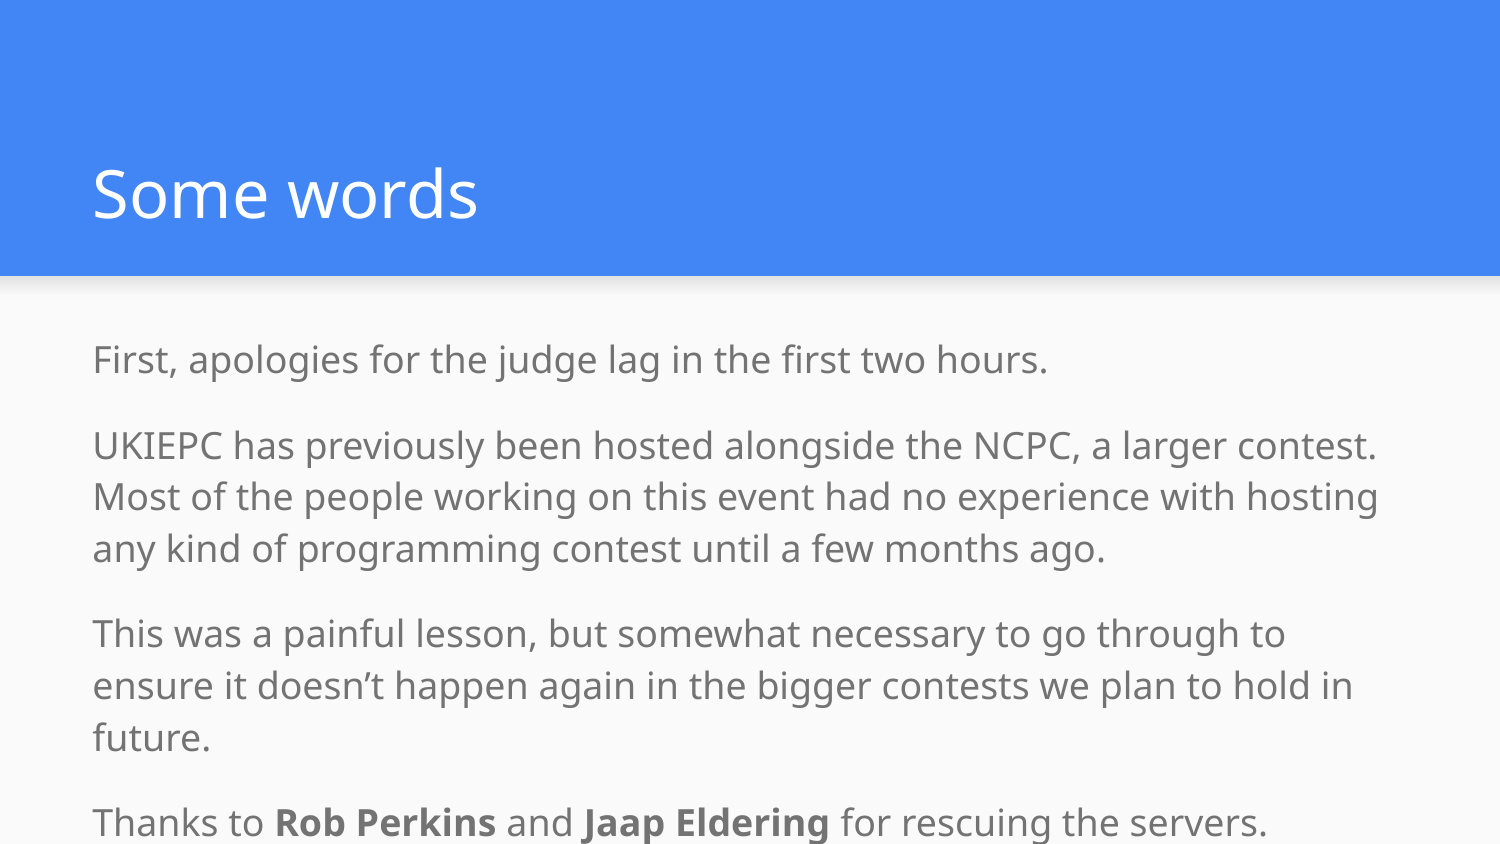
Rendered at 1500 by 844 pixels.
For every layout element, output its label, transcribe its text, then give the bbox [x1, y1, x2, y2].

title Some words [77, 121, 1427, 248]
list First, apologies for the judge lag in the first two hours. UKIEPC has previously been hosted alongside the NCPC, a larger contest. Most of the people working on this event had no experience with hosting any kind of programming contest until a few months ago. This was a painful lesson, but somewhat necessary to go through to ensure it doesn’t happen again in the bigger contests we plan to hold in future. Thanks to Rob Perkins and Jaap Eldering for rescuing the servers. [77, 314, 1427, 760]
